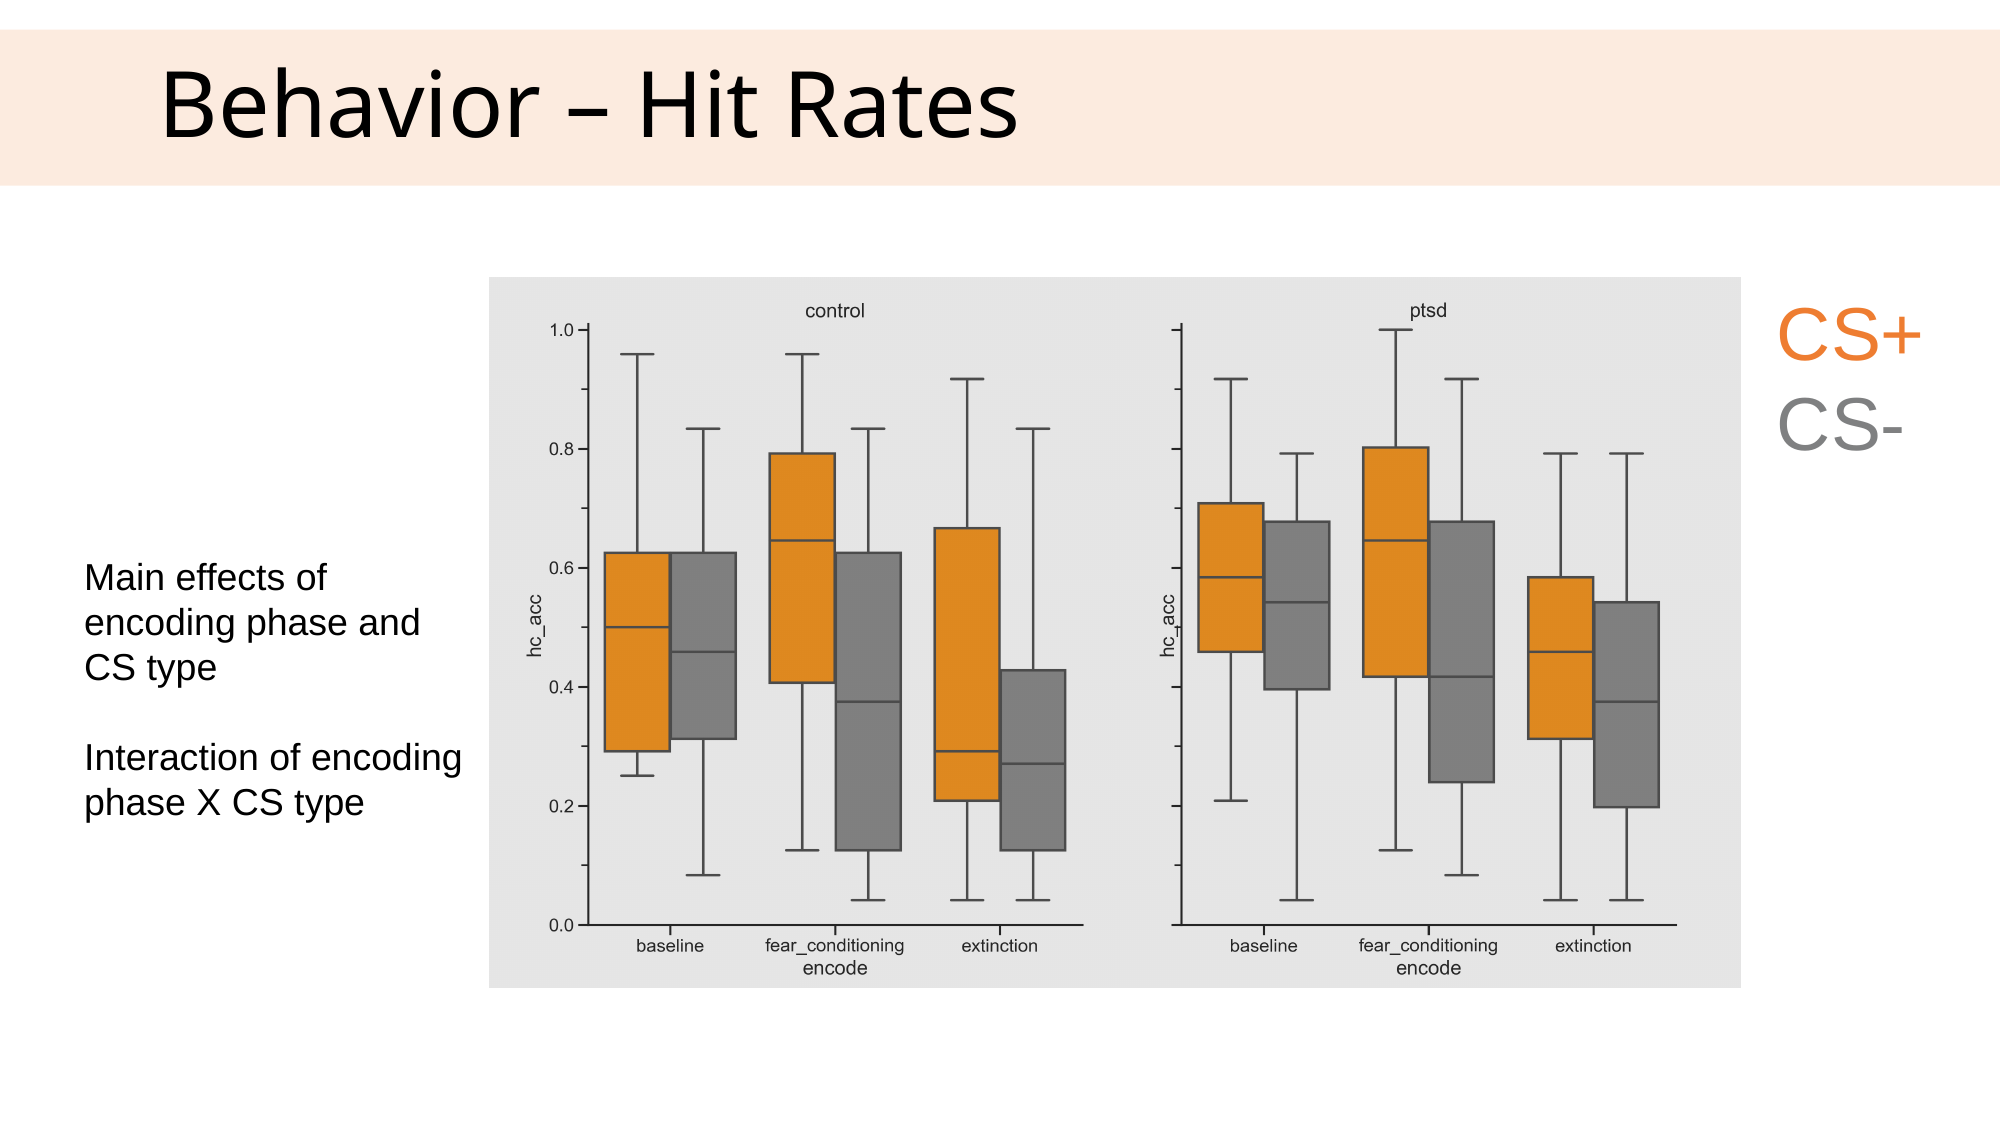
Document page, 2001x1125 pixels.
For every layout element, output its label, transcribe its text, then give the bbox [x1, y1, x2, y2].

title Behavior – Hit Rates [143, 22, 1869, 193]
picture [488, 277, 1741, 988]
text_box Main effects of encoding phase and CS type Interaction of encoding phase X CS type [69, 545, 488, 831]
text_box CS+ CS- [1762, 277, 1940, 473]
